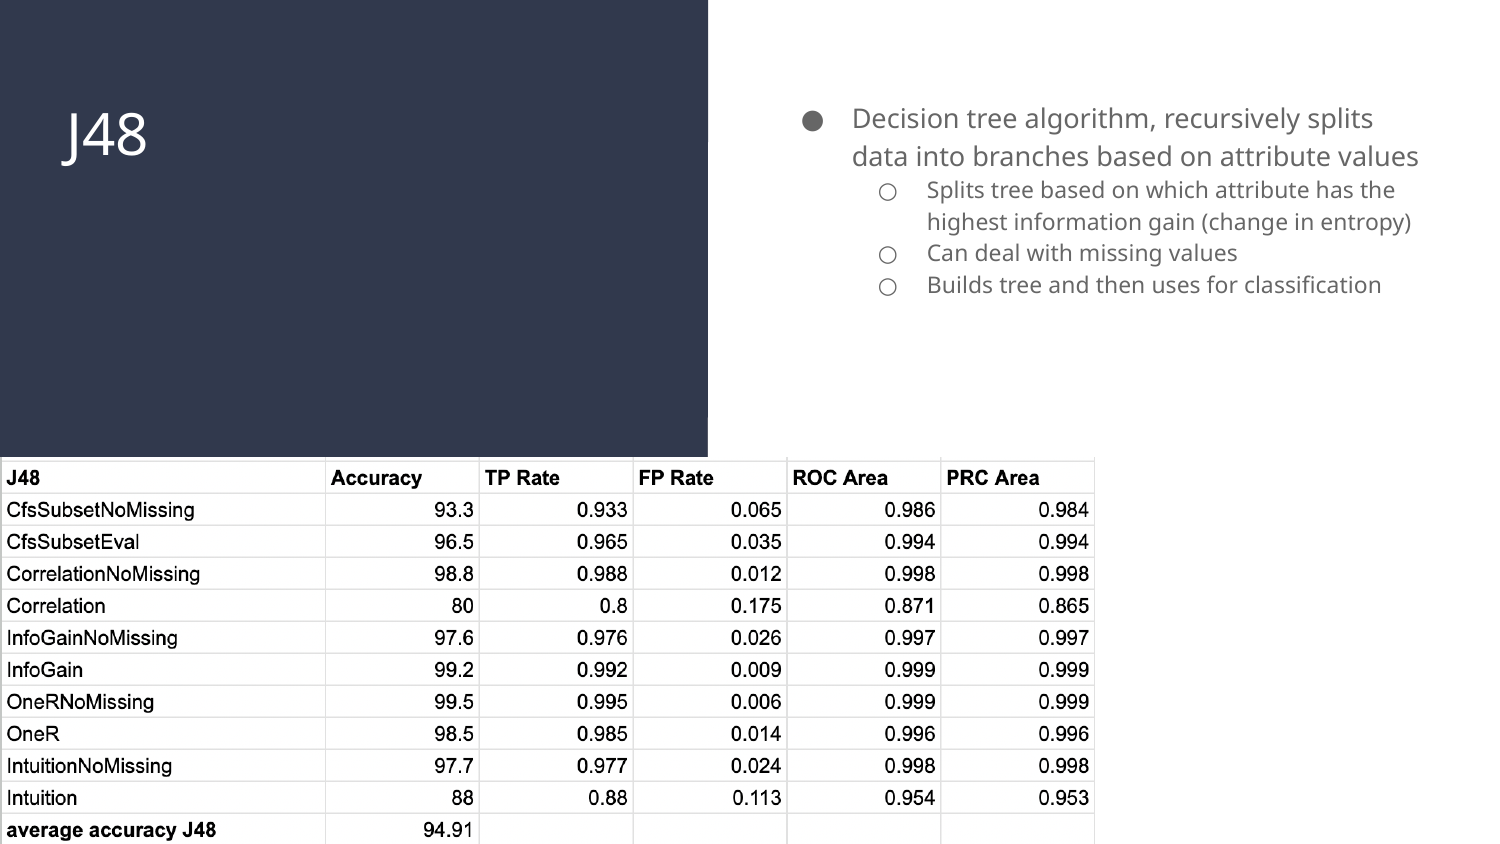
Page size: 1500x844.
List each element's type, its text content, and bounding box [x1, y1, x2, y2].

picture [0, 456, 1095, 844]
list Decision tree algorithm, recursively splits data into branches based on attribute values Splits tree based on which attribute has the highest information gain (change in entropy) Can deal with missing values Builds tree and then uses for classification [761, 82, 1446, 755]
title J48 [51, 82, 660, 455]
